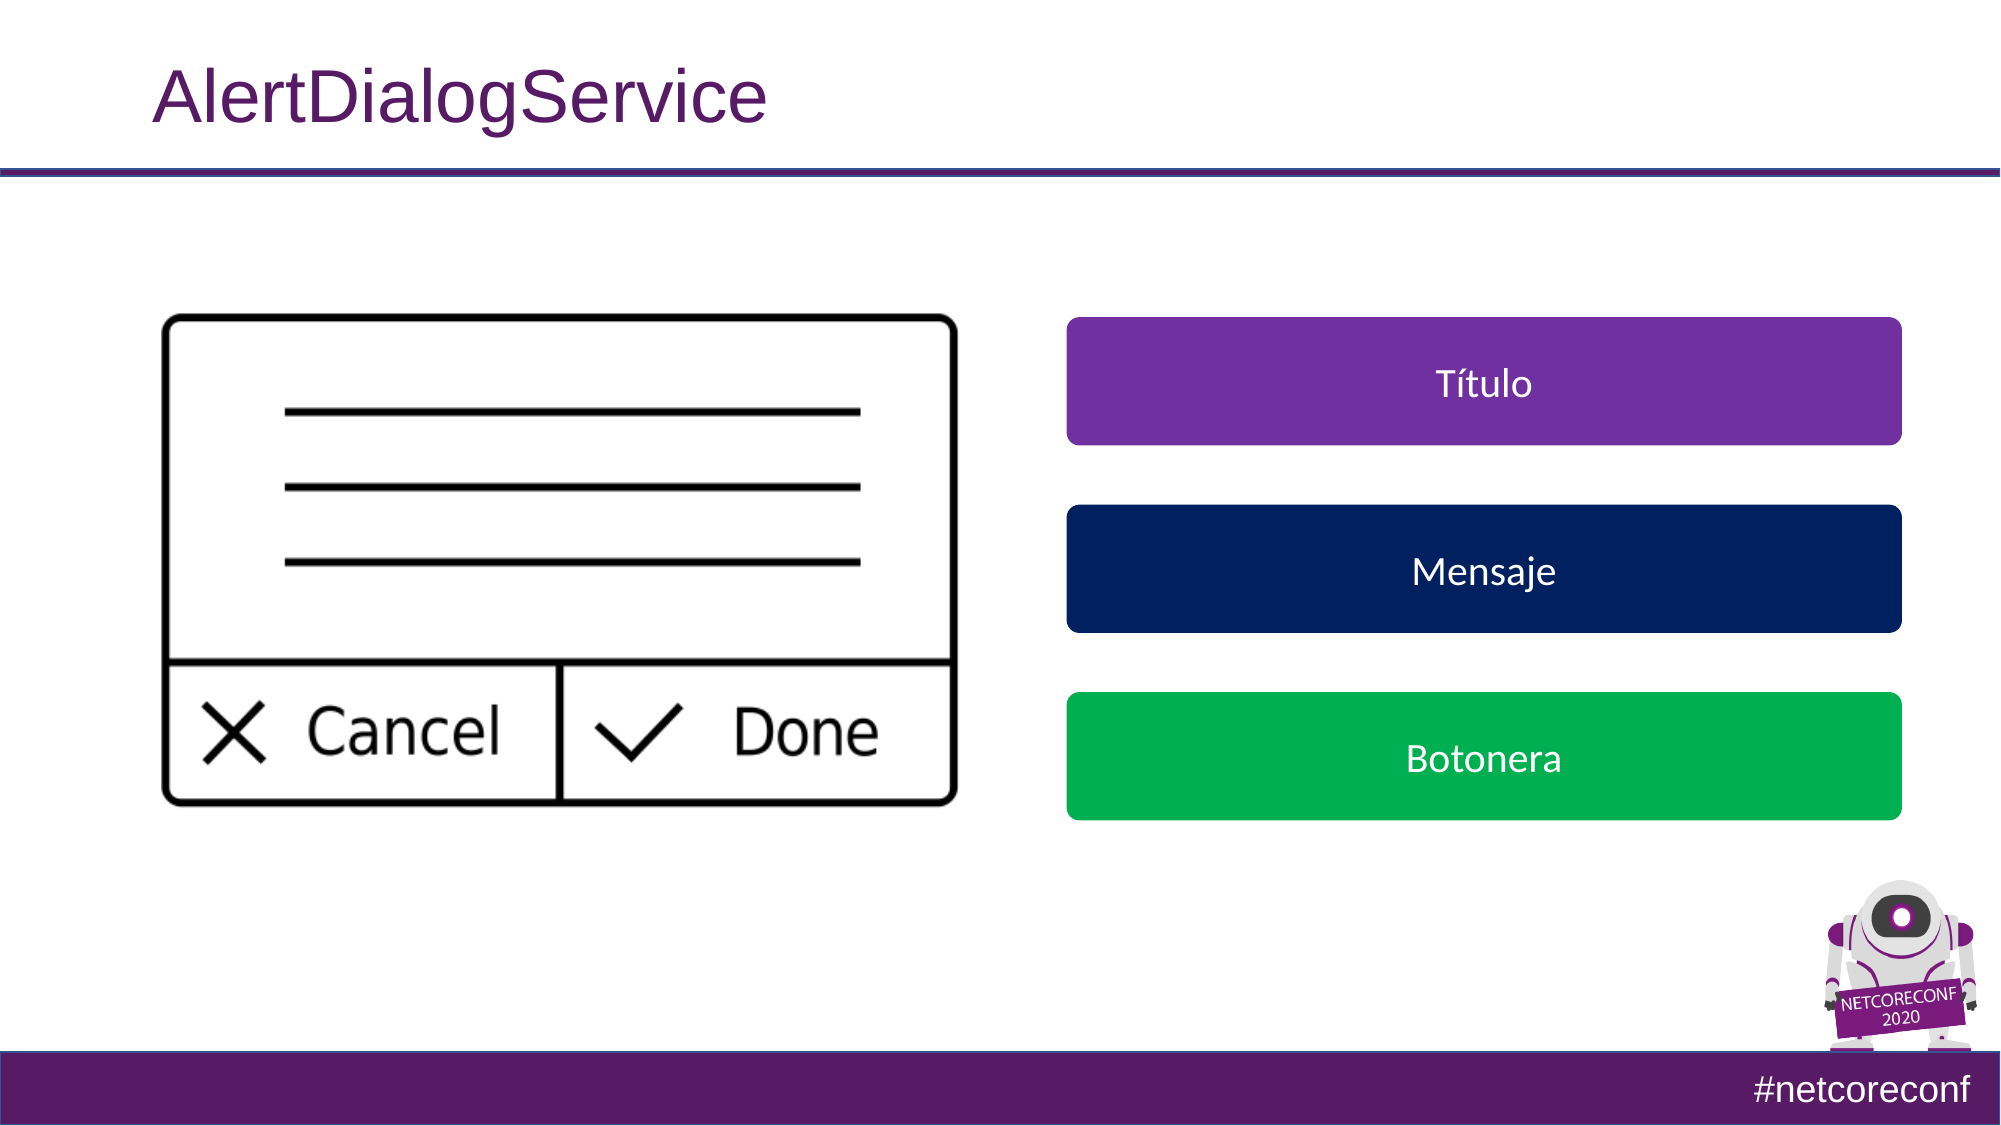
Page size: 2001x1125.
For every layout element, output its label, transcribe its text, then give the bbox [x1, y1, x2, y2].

picture [1824, 880, 1977, 1051]
text_box Botonera [1066, 692, 1902, 821]
picture [160, 162, 961, 963]
title AlertDialogService [137, 20, 1863, 176]
text_box Mensaje [1066, 504, 1902, 633]
text_box Título [1066, 317, 1902, 446]
